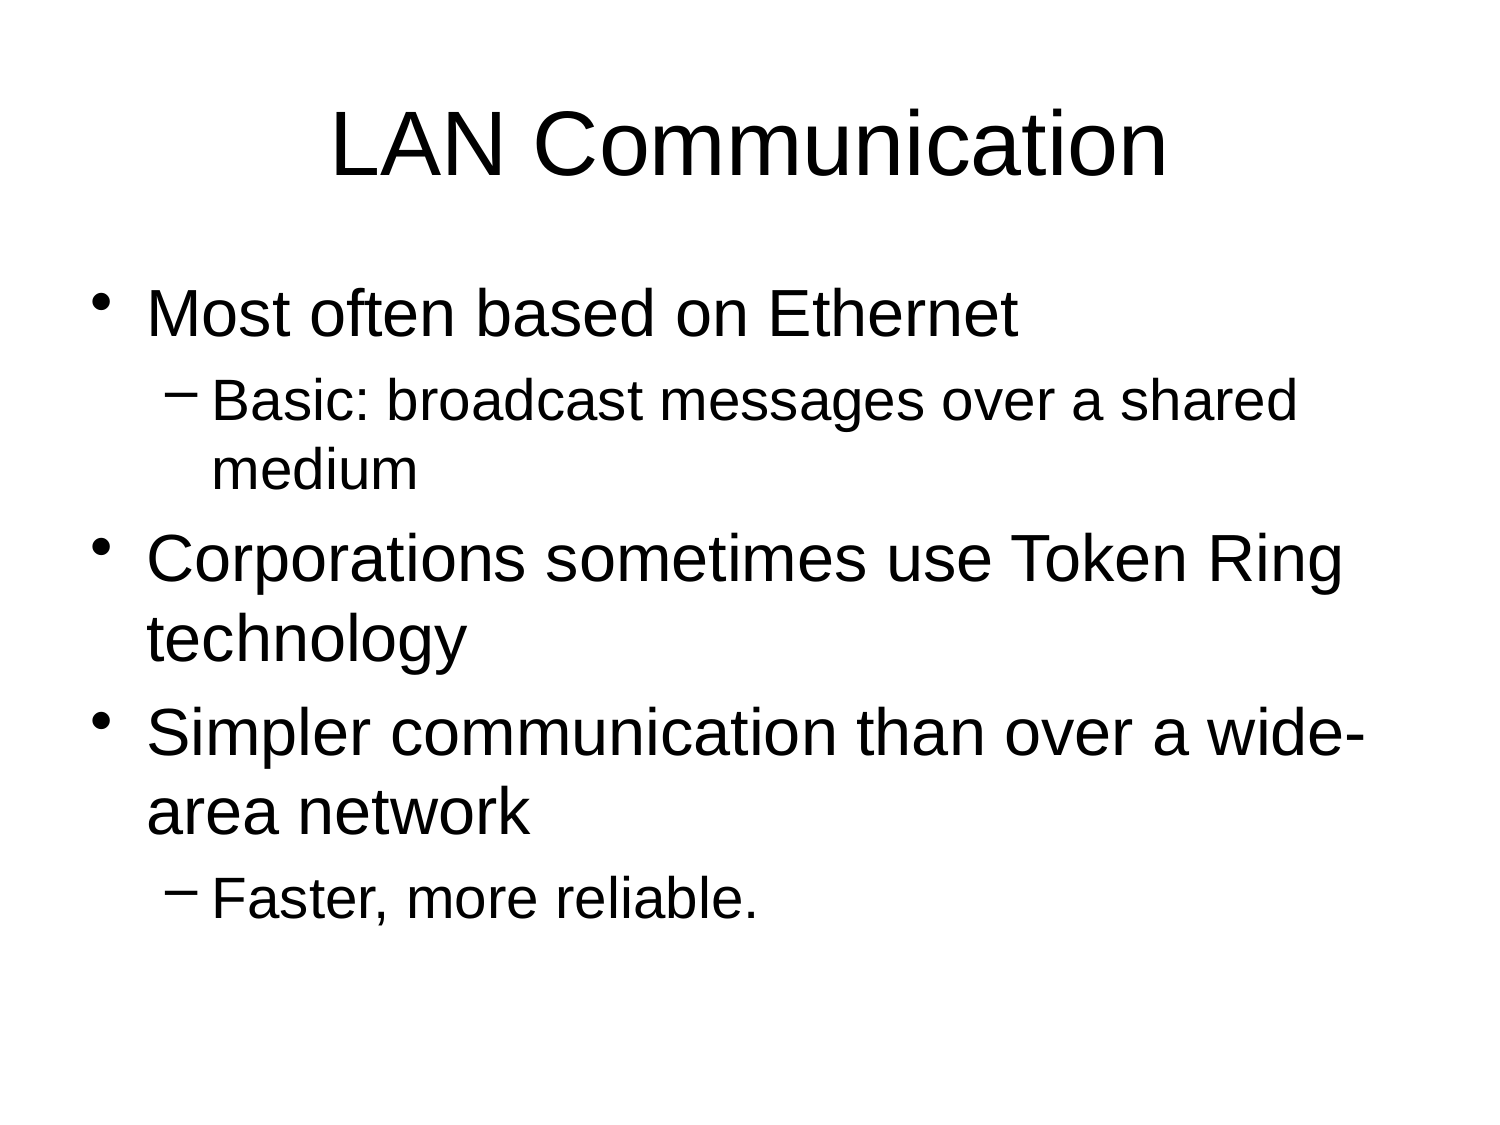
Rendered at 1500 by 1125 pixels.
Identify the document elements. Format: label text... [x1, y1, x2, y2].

title LAN Communication [74, 44, 1426, 233]
list Most often based on Ethernet Basic: broadcast messages over a shared medium Corporations sometimes use Token Ring technology Simpler communication than over a wide-area network Faster, more reliable. [74, 262, 1426, 1006]
